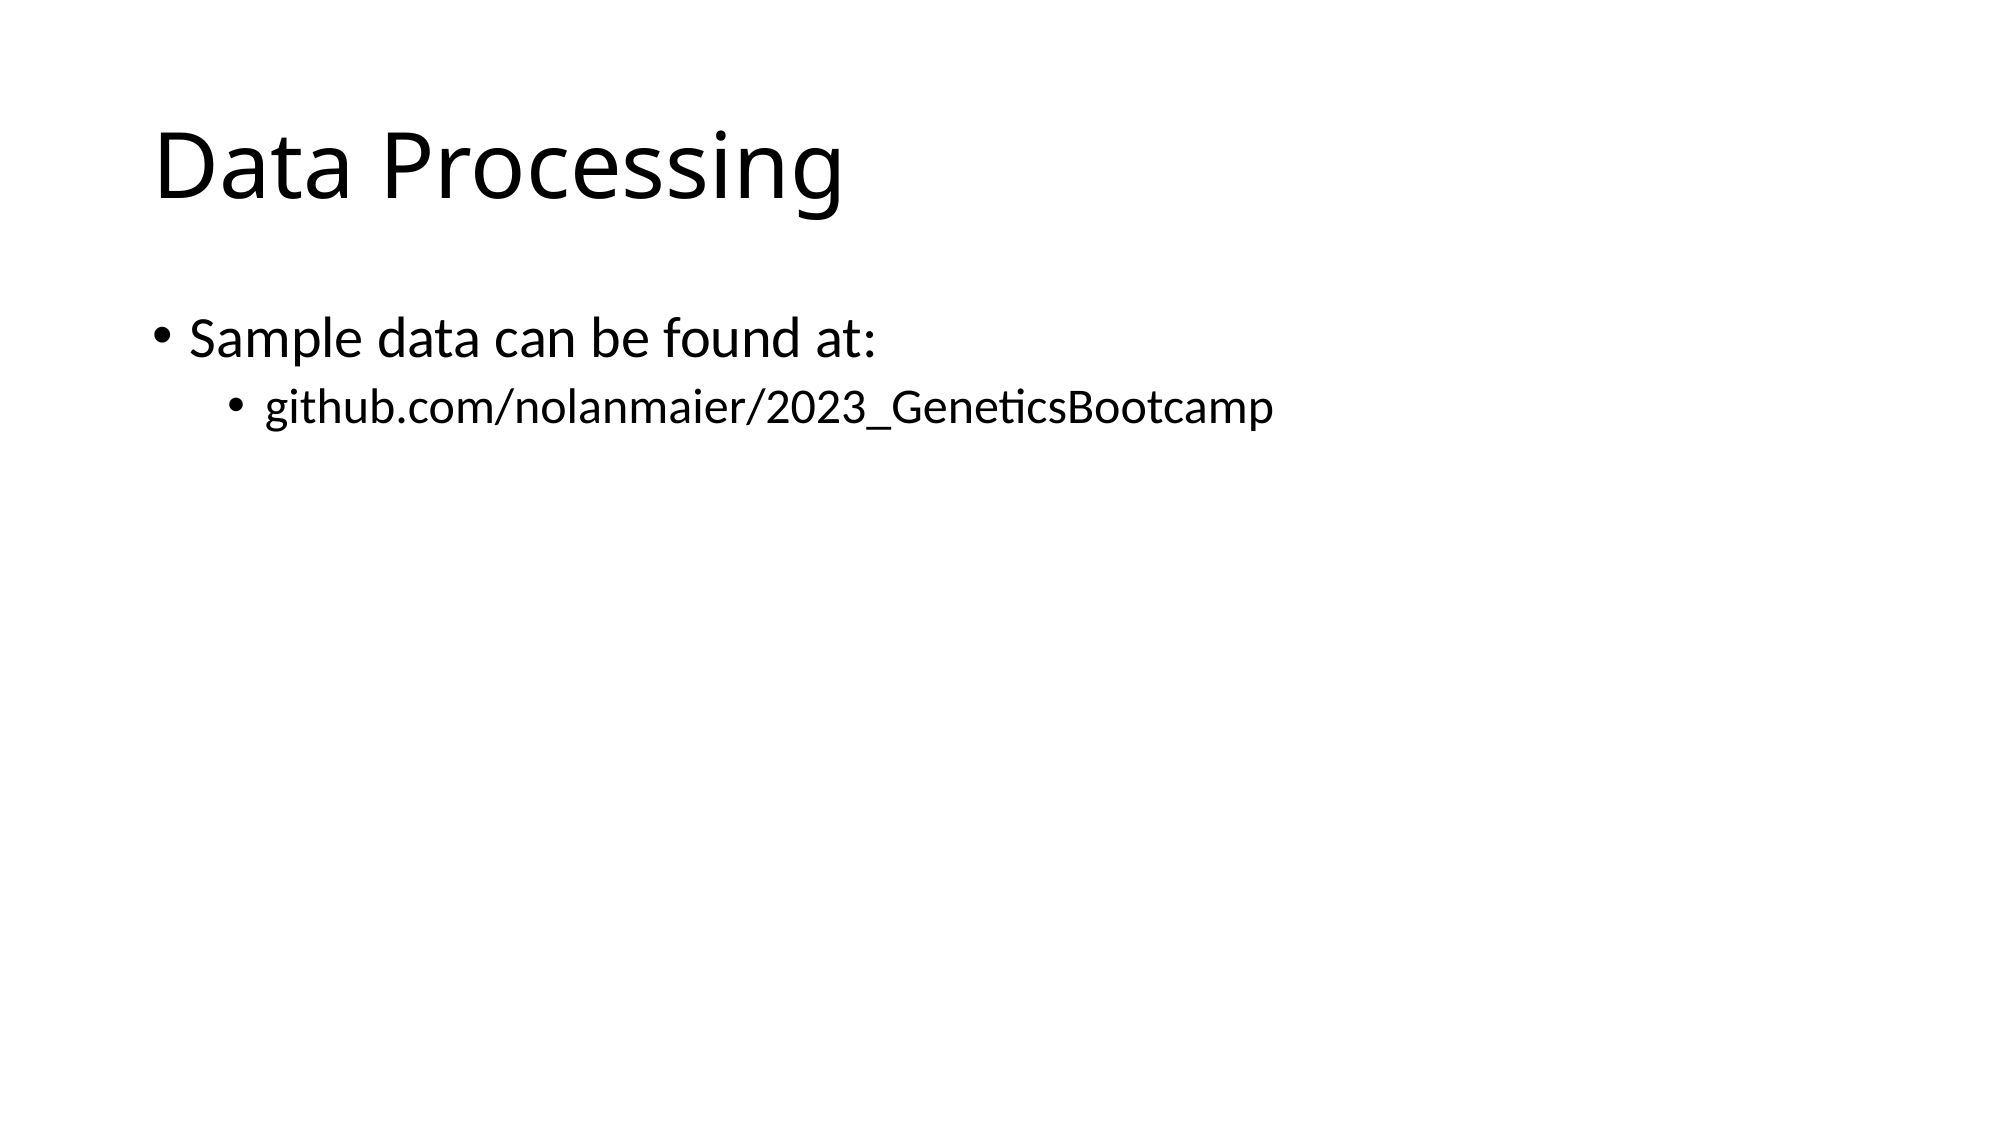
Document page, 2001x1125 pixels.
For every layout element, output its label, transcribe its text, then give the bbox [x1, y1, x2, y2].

title Data Processing [137, 59, 1863, 278]
list Sample data can be found at: github.com/nolanmaier/2023_GeneticsBootcamp [137, 299, 1863, 1014]
